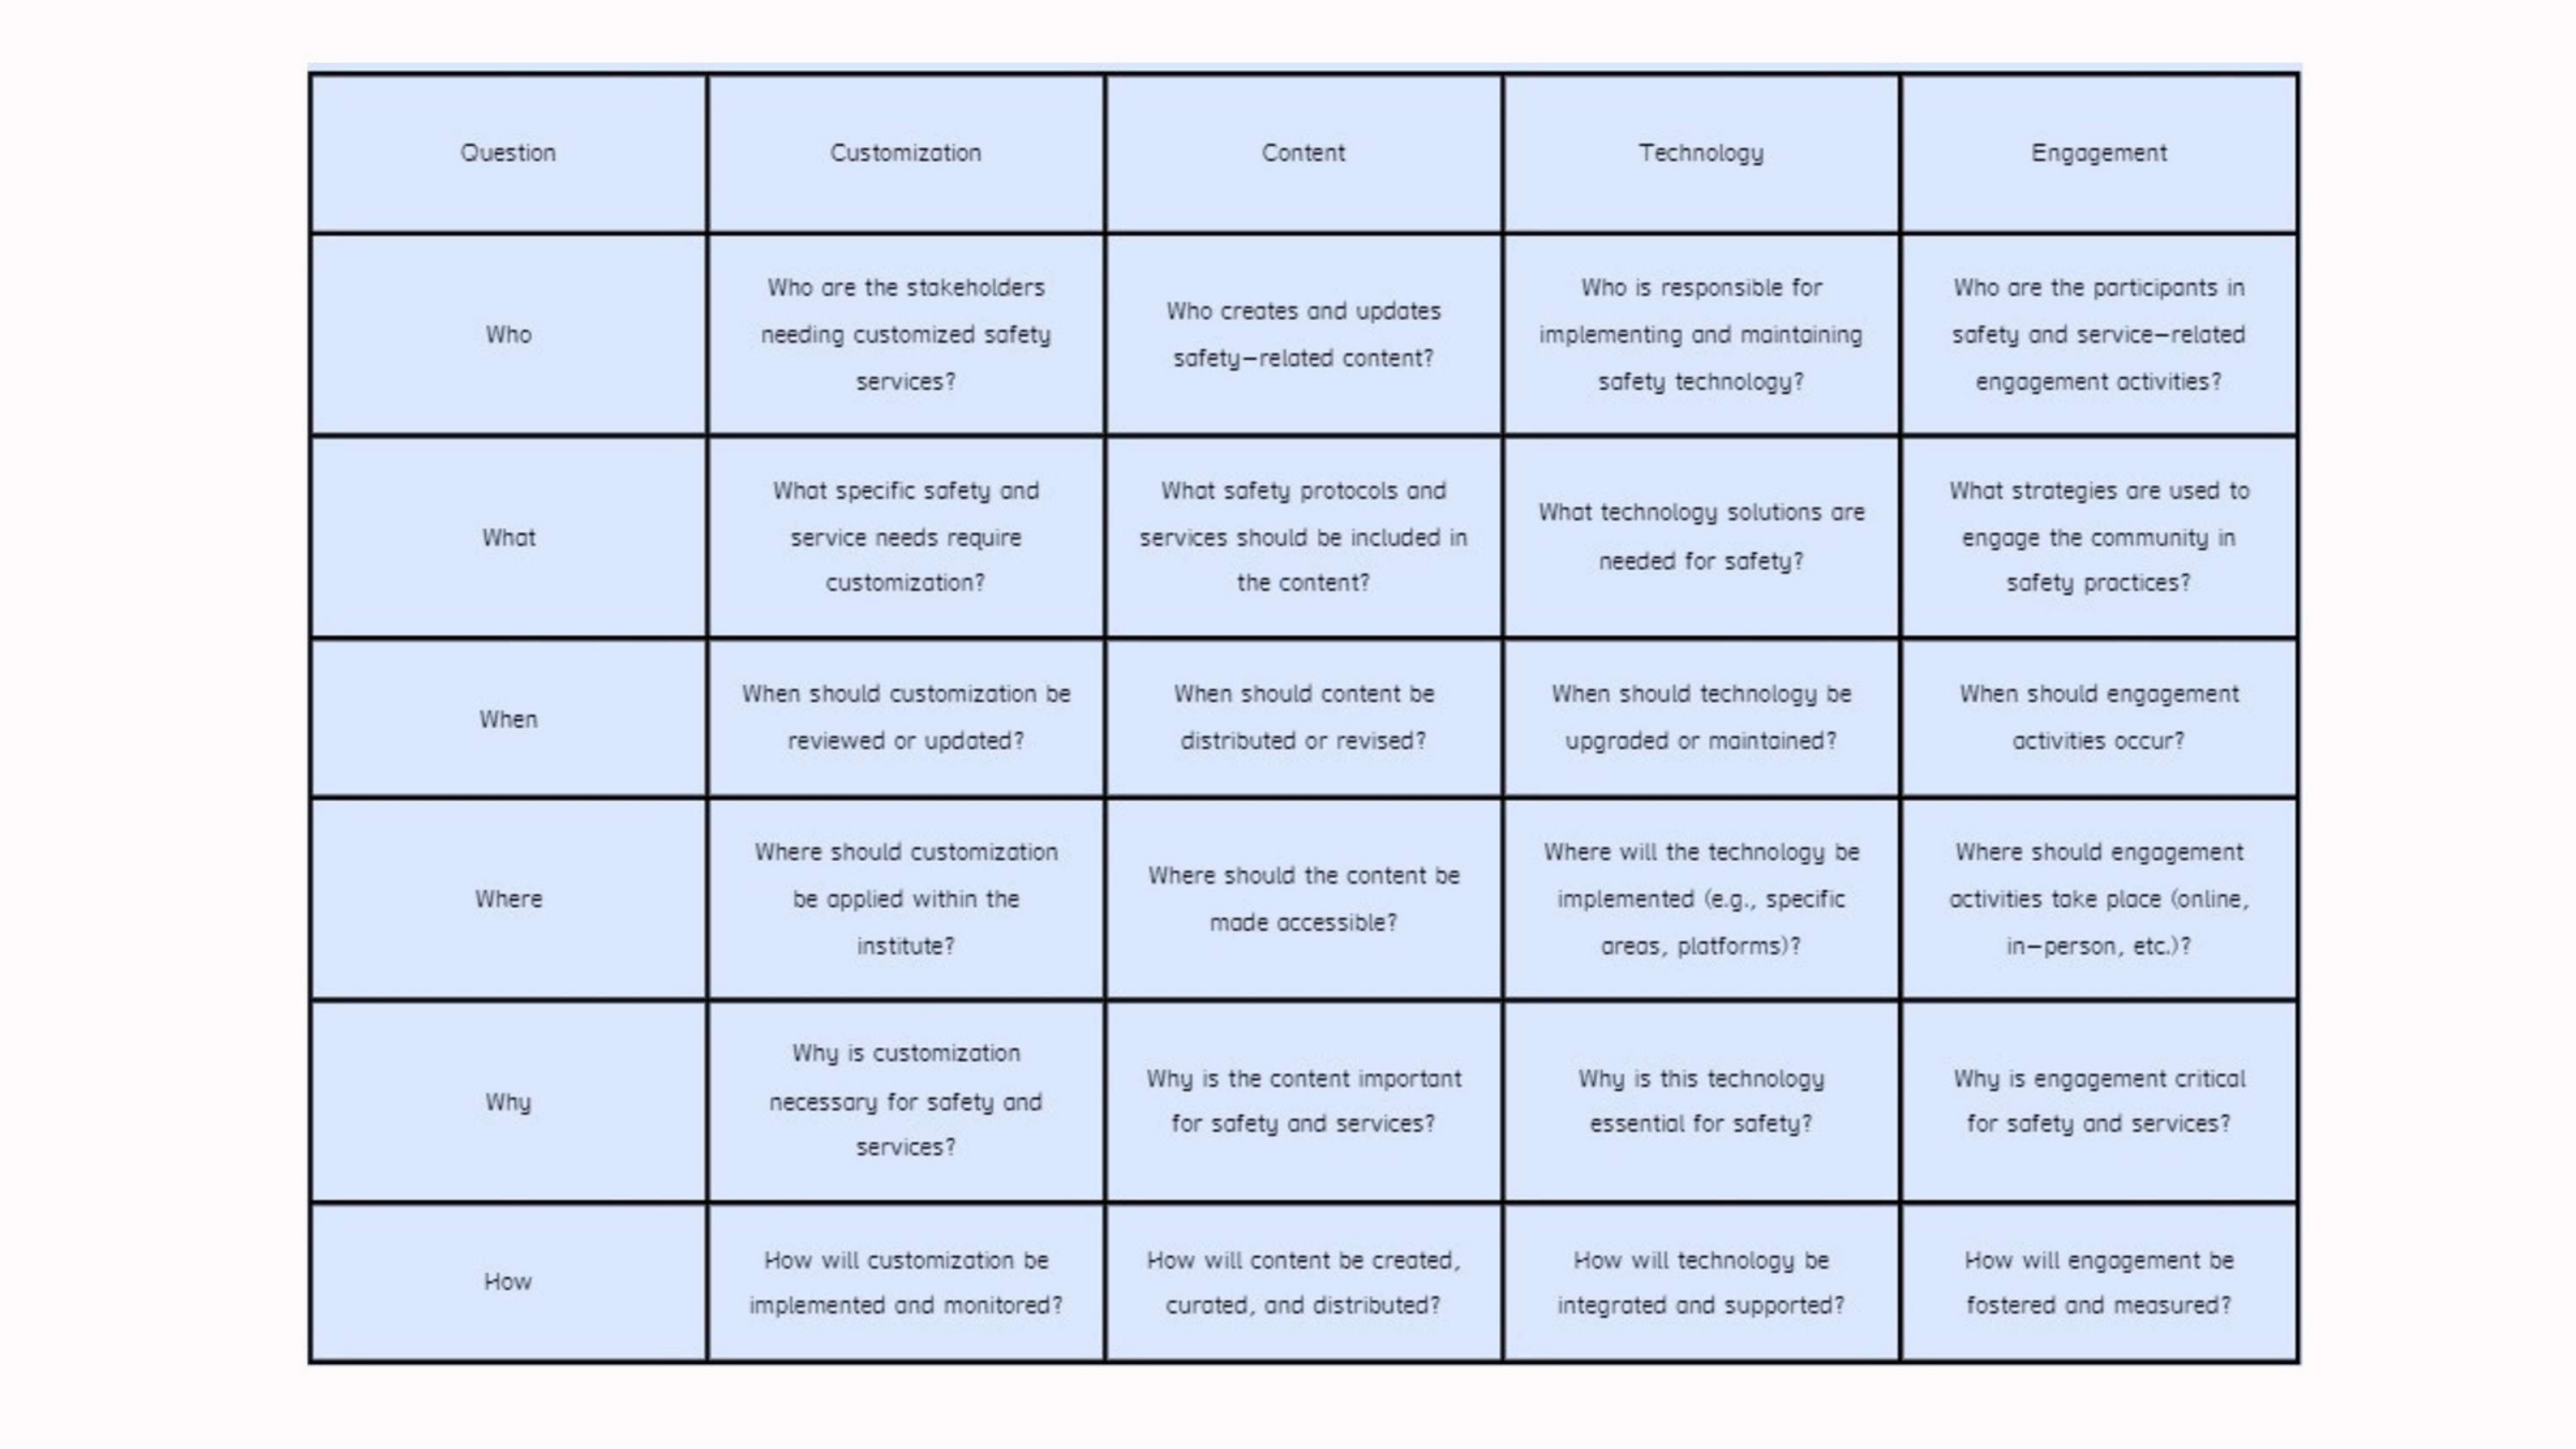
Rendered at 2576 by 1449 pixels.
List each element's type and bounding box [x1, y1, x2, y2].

text_box [0, 0, 2576, 1449]
